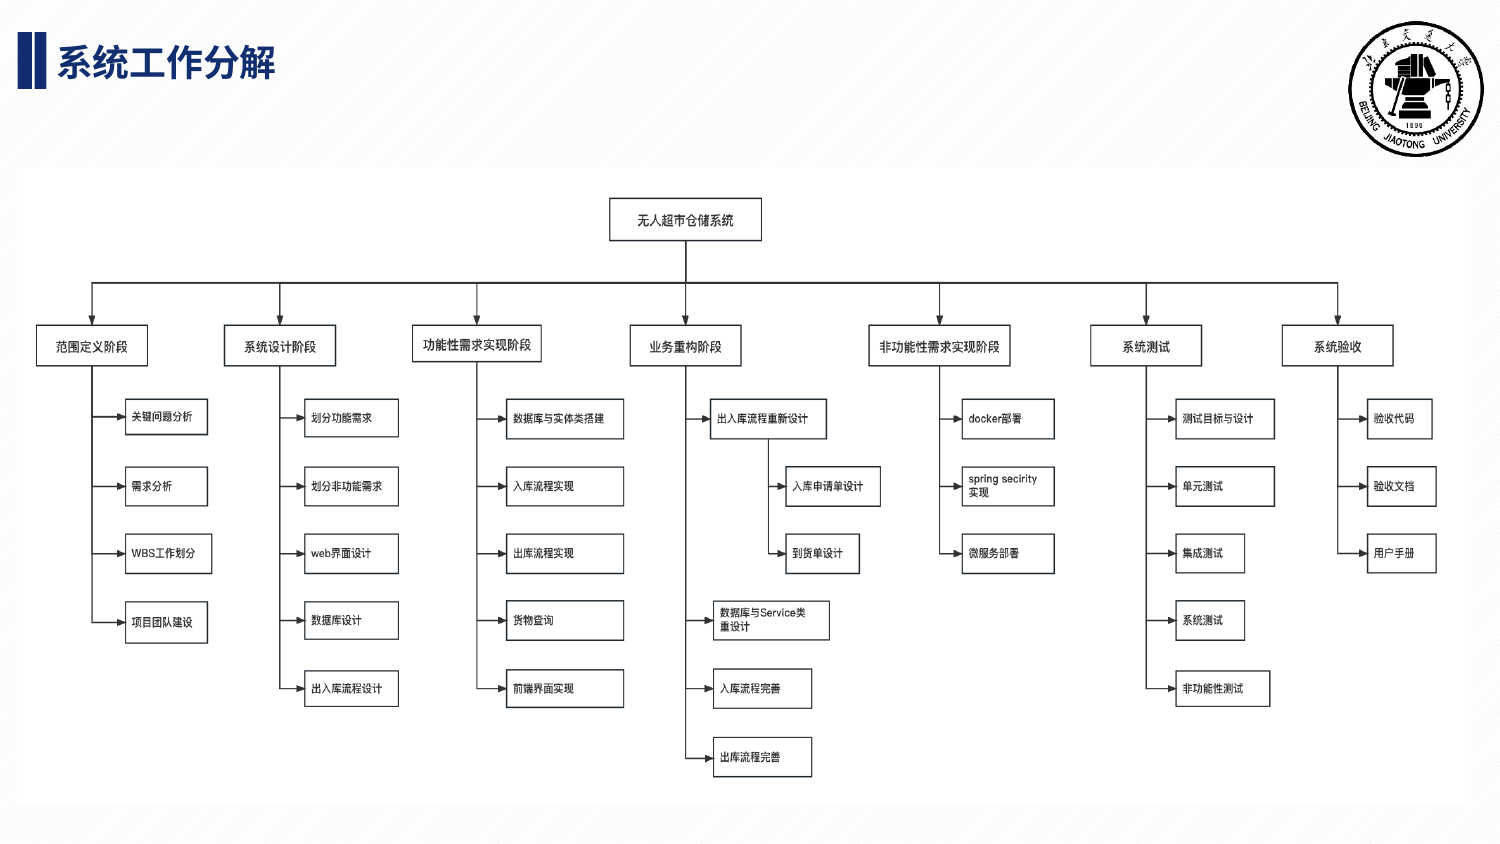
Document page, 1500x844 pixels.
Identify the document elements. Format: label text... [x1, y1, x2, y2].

picture [1328, 21, 1498, 157]
text_box [16, 30, 32, 91]
picture [16, 167, 1471, 804]
text_box 系统工作分解 [48, 32, 405, 91]
text_box [32, 30, 48, 91]
